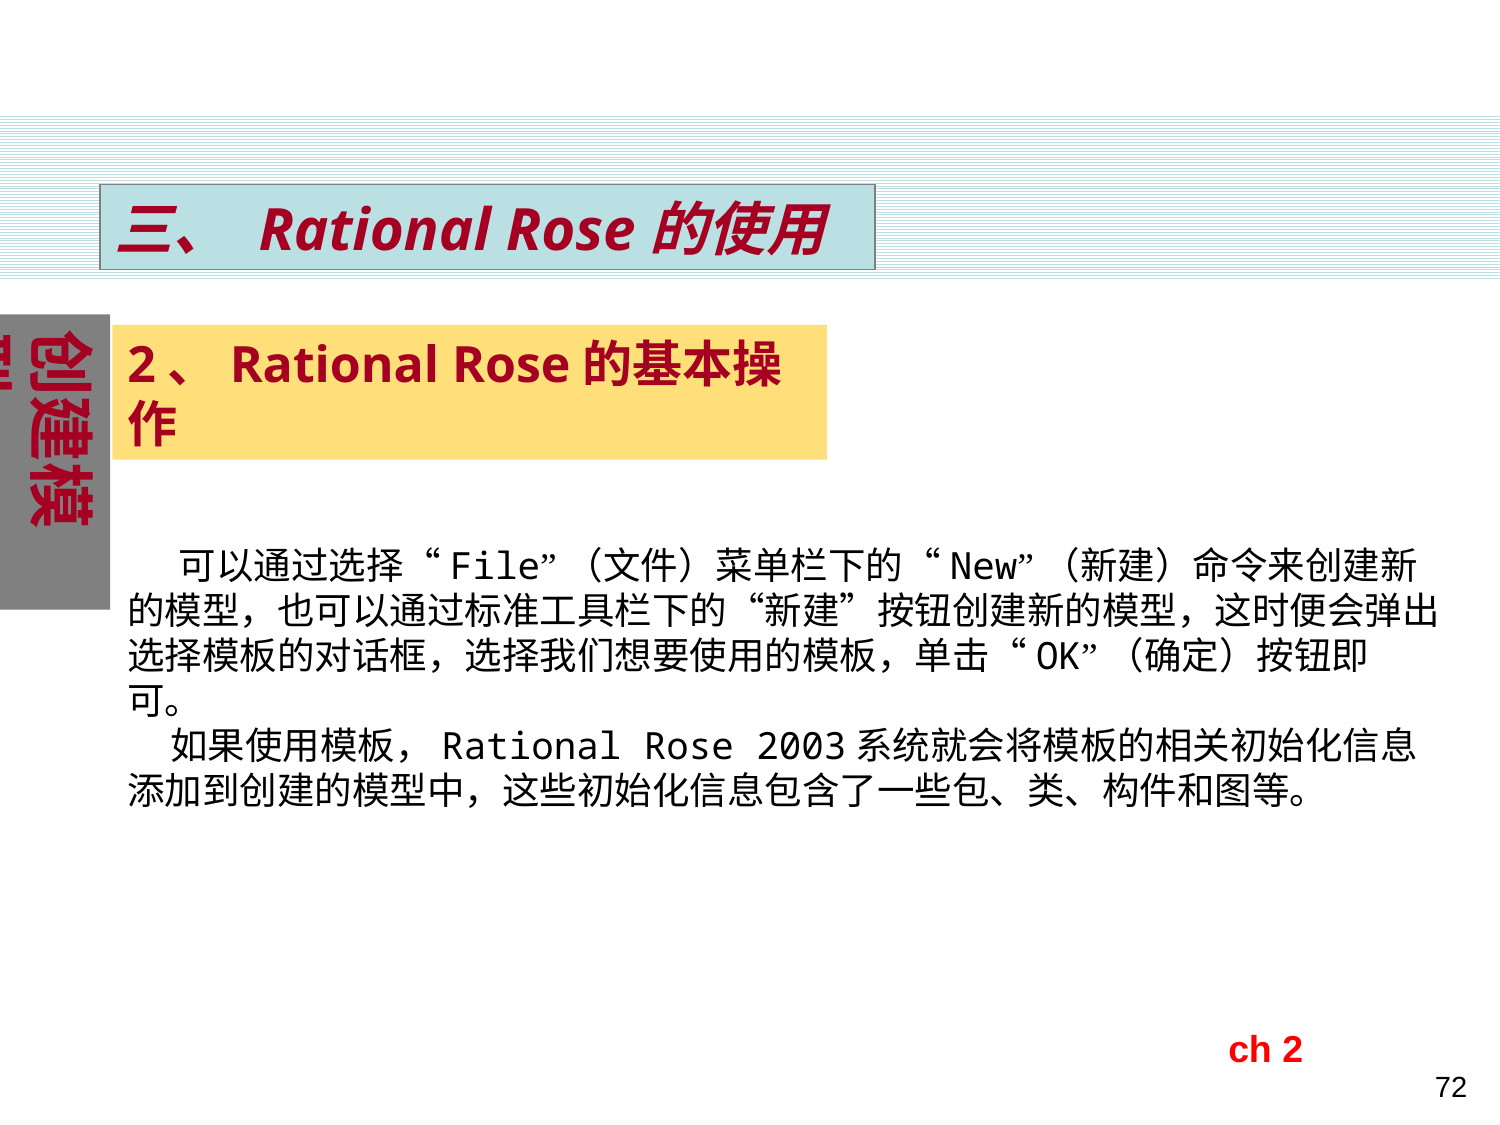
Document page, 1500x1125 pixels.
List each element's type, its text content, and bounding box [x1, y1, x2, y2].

text_box 2、Rational Rose的基本操作 [112, 324, 827, 460]
text_box 三、 Rational Rose的使用 [99, 184, 875, 270]
text_box ch 2 [1213, 1017, 1401, 1078]
text_box 创建模型 [0, 314, 111, 610]
text_box 可以通过选择“File”（文件）菜单栏下的“New”（新建）命令来创建新的模型，也可以通过标准工具栏下的“新建”按钮创建新的模型，这时便会弹出选择模板的对话框，选择我们想要使用的模板，单击“OK”（确定）按钮即可。 如果使用模板，Rational Rose 2003系统就会将模板的相关初始化信息添加到创建的模型中，这些初始化信息包含了一些包、类、构件和图等。 [112, 534, 1459, 820]
slide_number 72 [1131, 1060, 1483, 1118]
